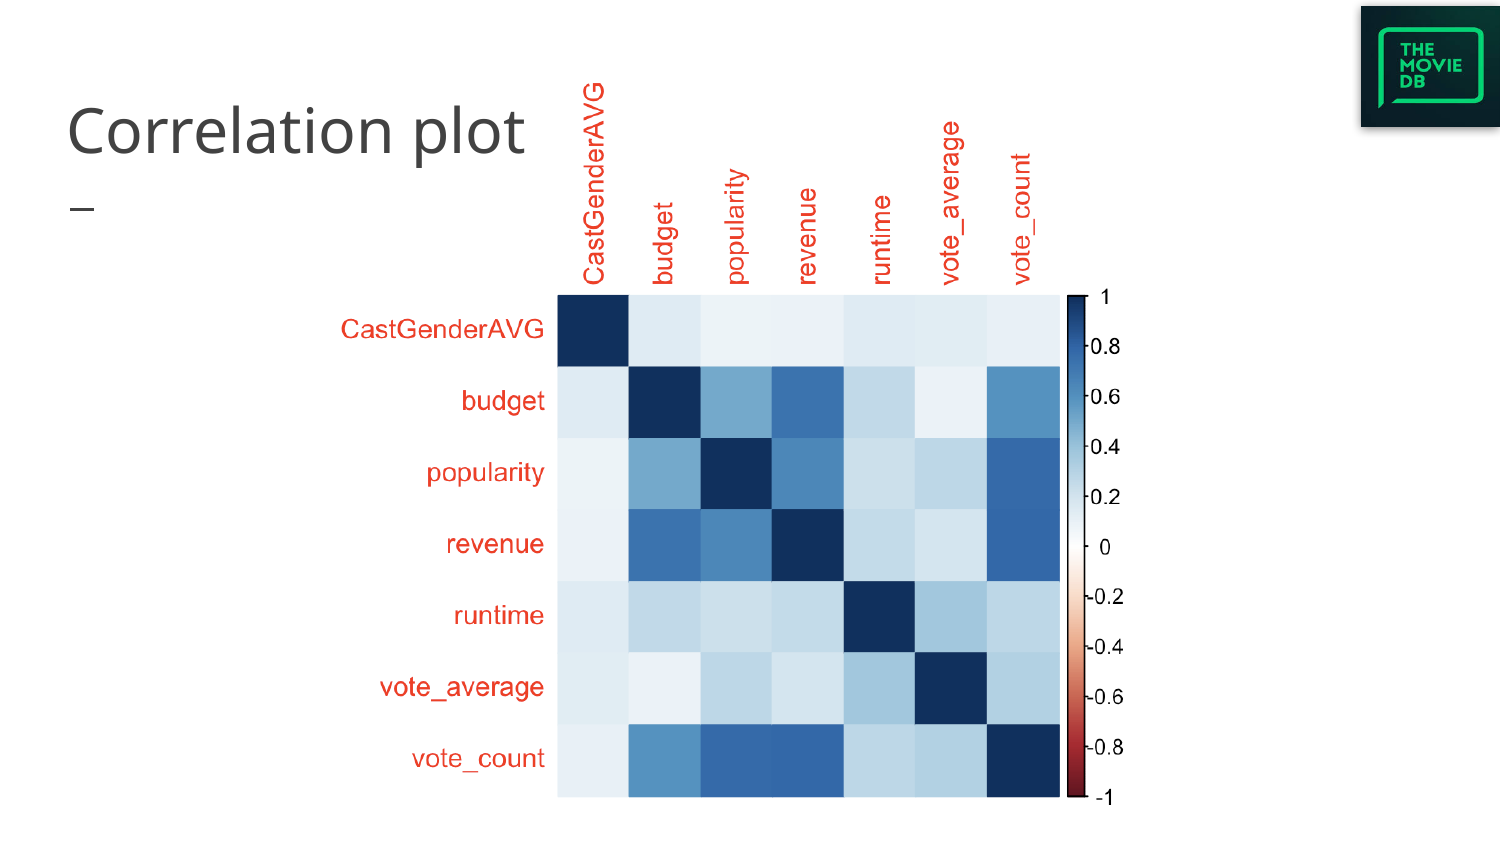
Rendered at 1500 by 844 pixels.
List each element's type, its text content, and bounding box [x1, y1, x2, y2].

title Correlation plot [51, 61, 1449, 182]
picture [1361, 5, 1500, 127]
picture [93, 80, 1286, 818]
